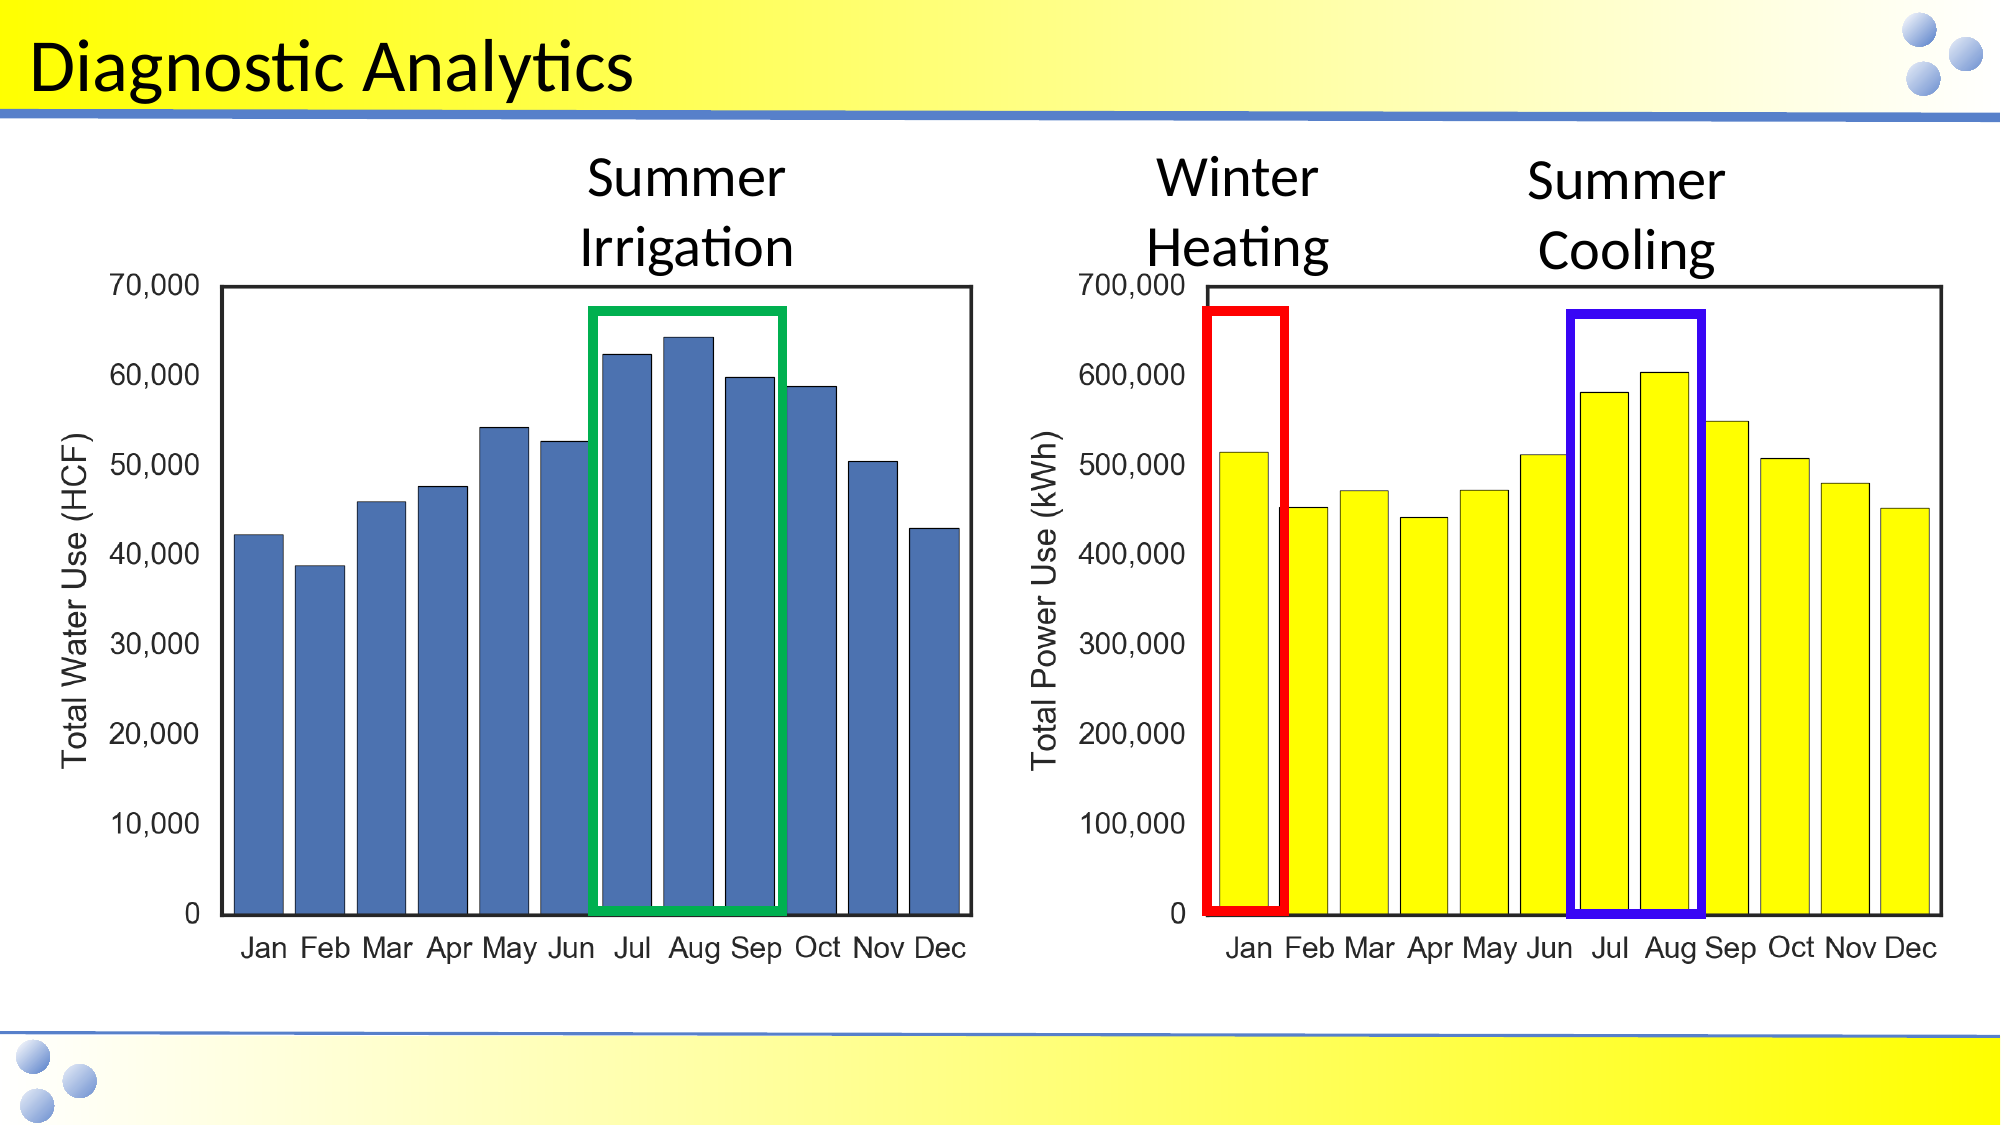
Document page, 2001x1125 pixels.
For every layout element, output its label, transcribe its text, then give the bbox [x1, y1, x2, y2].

text_box Summer Cooling [1512, 133, 1742, 240]
text_box Diagnostic Analytics [14, 0, 651, 115]
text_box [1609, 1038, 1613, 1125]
text_box Winter Heating [1131, 130, 1345, 240]
text_box Summer Irrigation [531, 130, 843, 240]
picture [33, 240, 1973, 995]
